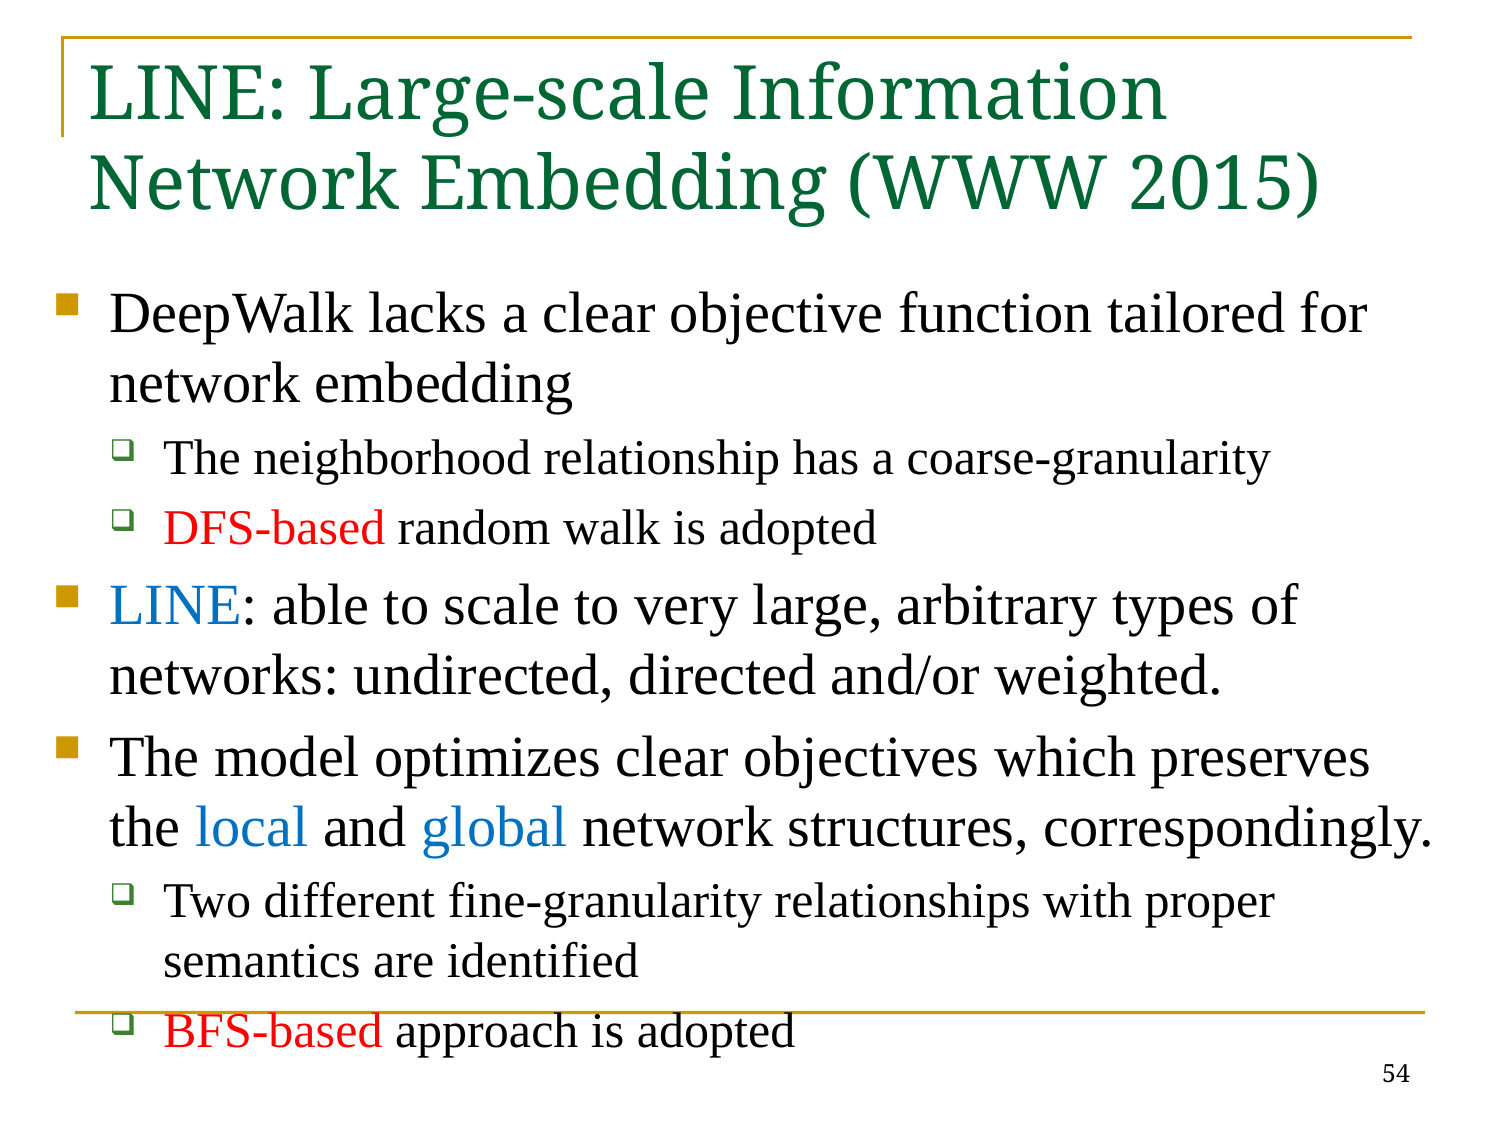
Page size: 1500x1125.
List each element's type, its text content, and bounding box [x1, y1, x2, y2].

slide_number 54 [1074, 1023, 1426, 1100]
list DeepWalk lacks a clear objective function tailored for network embedding The neighborhood relationship has a coarse-granularity DFS-based random walk is adopted LINE: able to scale to very large, arbitrary types of networks: undirected, directed and/or weighted. The model optimizes clear objectives which preserves the local and global network structures, correspondingly. Two different fine-granularity relationships with proper semantics are identified BFS-based approach is adopted [38, 267, 1460, 1125]
title LINE: Large-scale Information Network Embedding (WWW 2015) [73, 36, 1424, 224]
